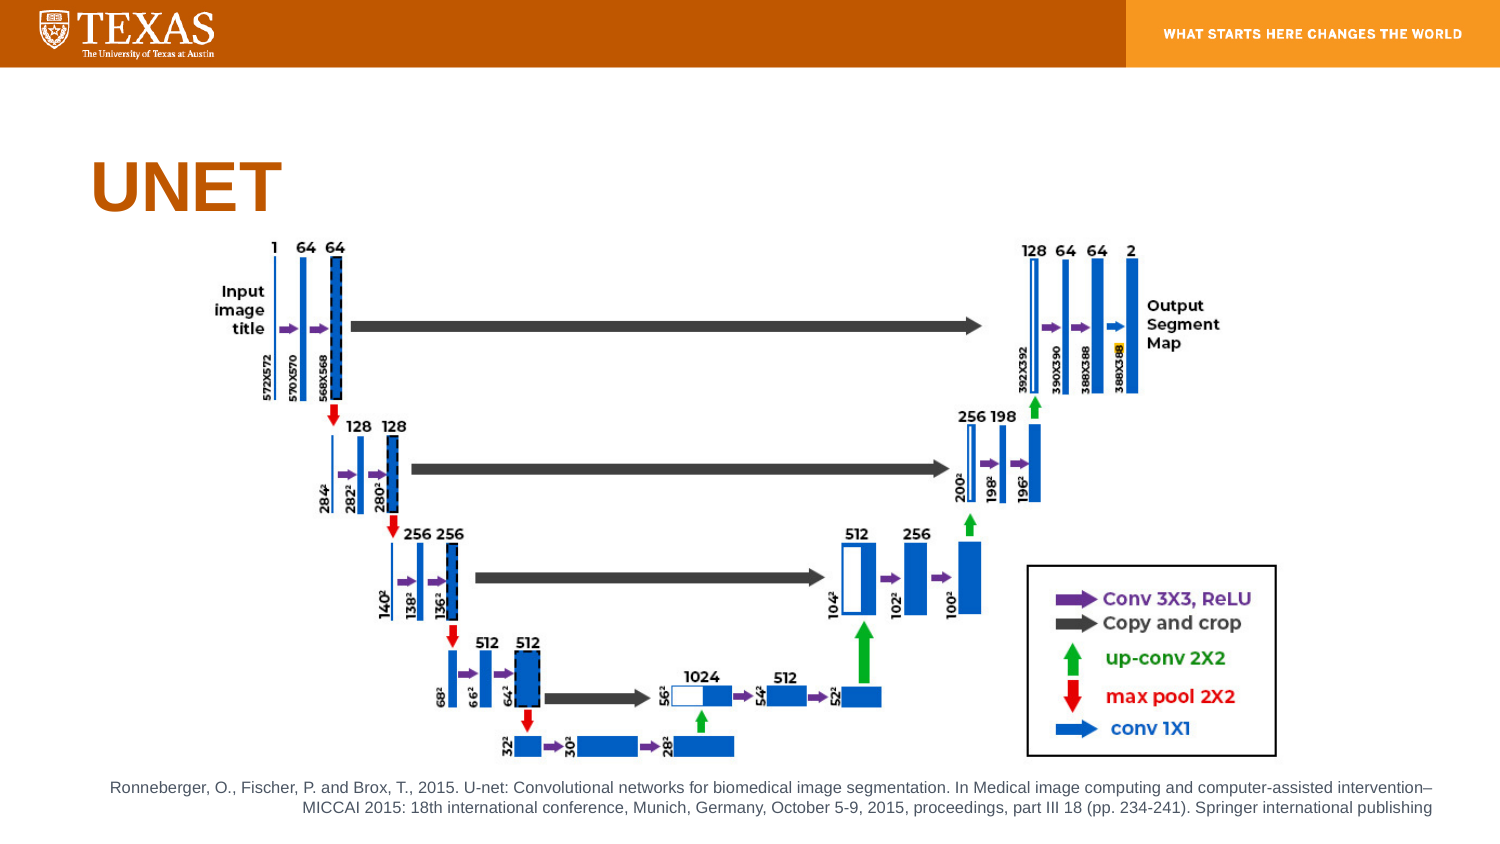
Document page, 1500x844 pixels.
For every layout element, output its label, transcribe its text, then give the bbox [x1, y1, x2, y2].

picture [0, 0, 1500, 844]
text_box Ronneberger, O., Fischer, P. and Brox, T., 2015. U-net: Convolutional networks for biomedical image segmentation. In Medical image computing and computer-assisted intervention–MICCAI 2015: 18th international conference, Munich, Germany, October 5-9, 2015, proceedings, part III 18 (pp. 234-241). Springer international publishing [108, 777, 1434, 817]
title UNET [75, 112, 1425, 254]
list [209, 220, 1292, 769]
